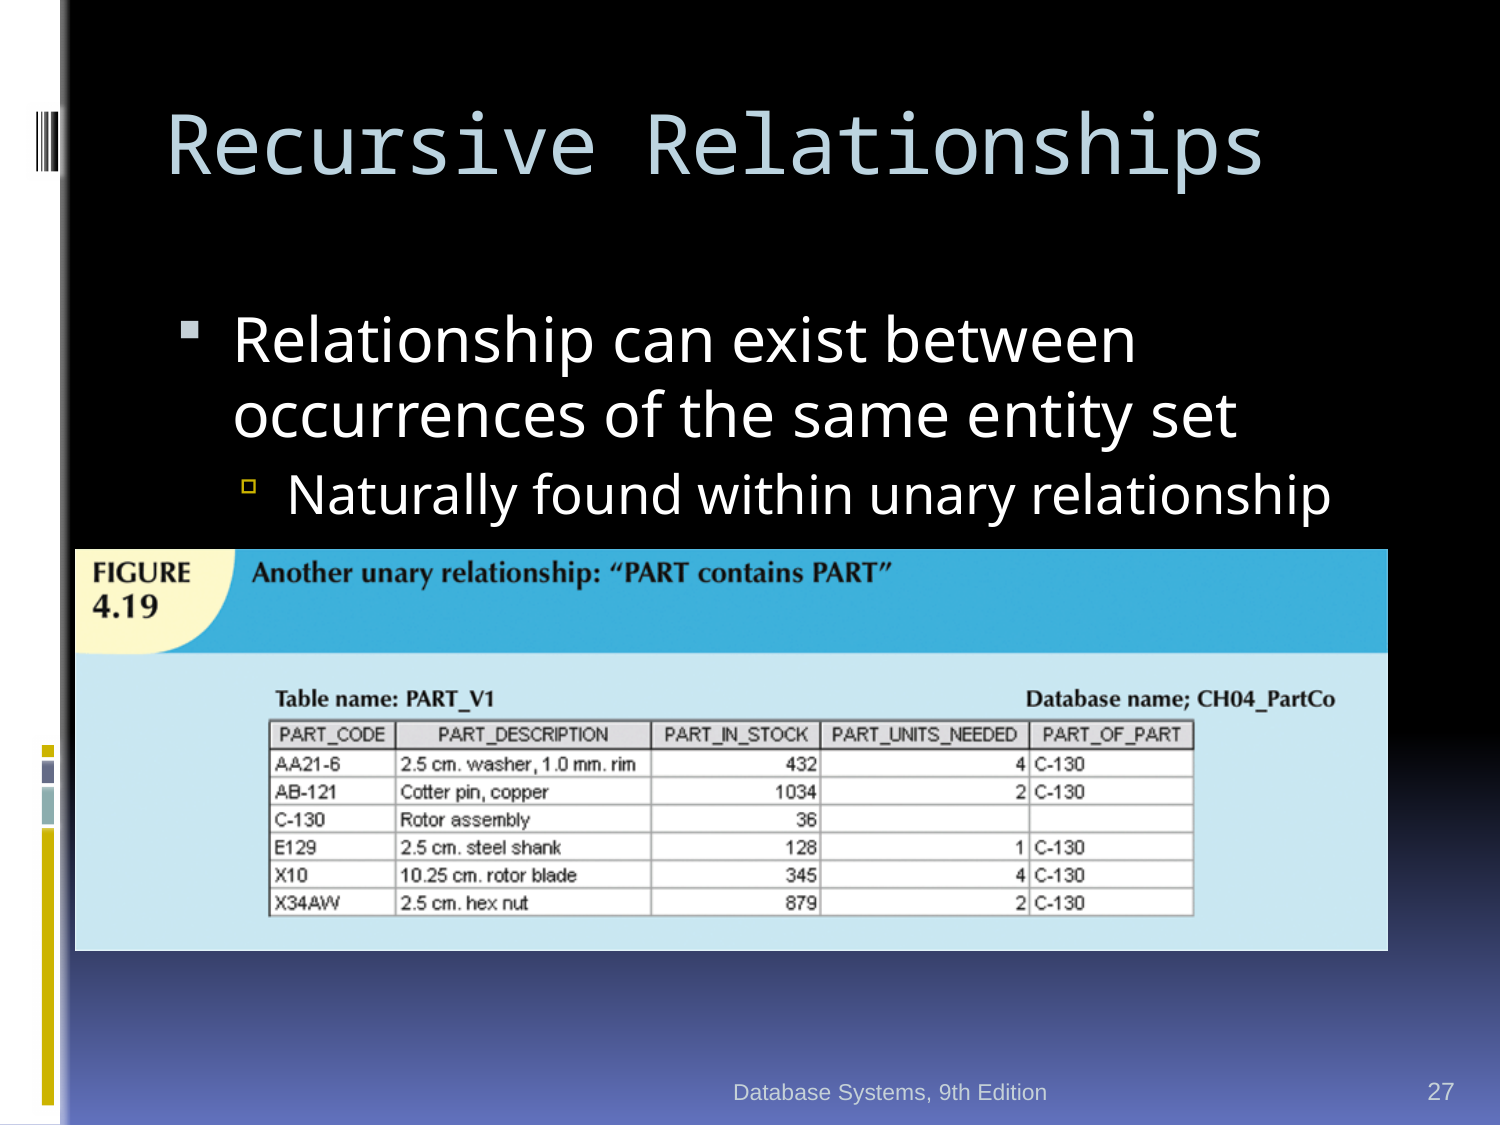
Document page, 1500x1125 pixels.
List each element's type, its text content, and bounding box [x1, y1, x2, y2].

list Relationship can exist between occurrences of the same entity set Naturally found within unary relationship [150, 292, 1425, 1043]
slide_number 27 [1412, 1052, 1488, 1113]
footer Database Systems, 9th Edition [150, 1052, 1063, 1113]
picture [74, 549, 1388, 951]
title Recursive Relationships [150, 83, 1425, 234]
